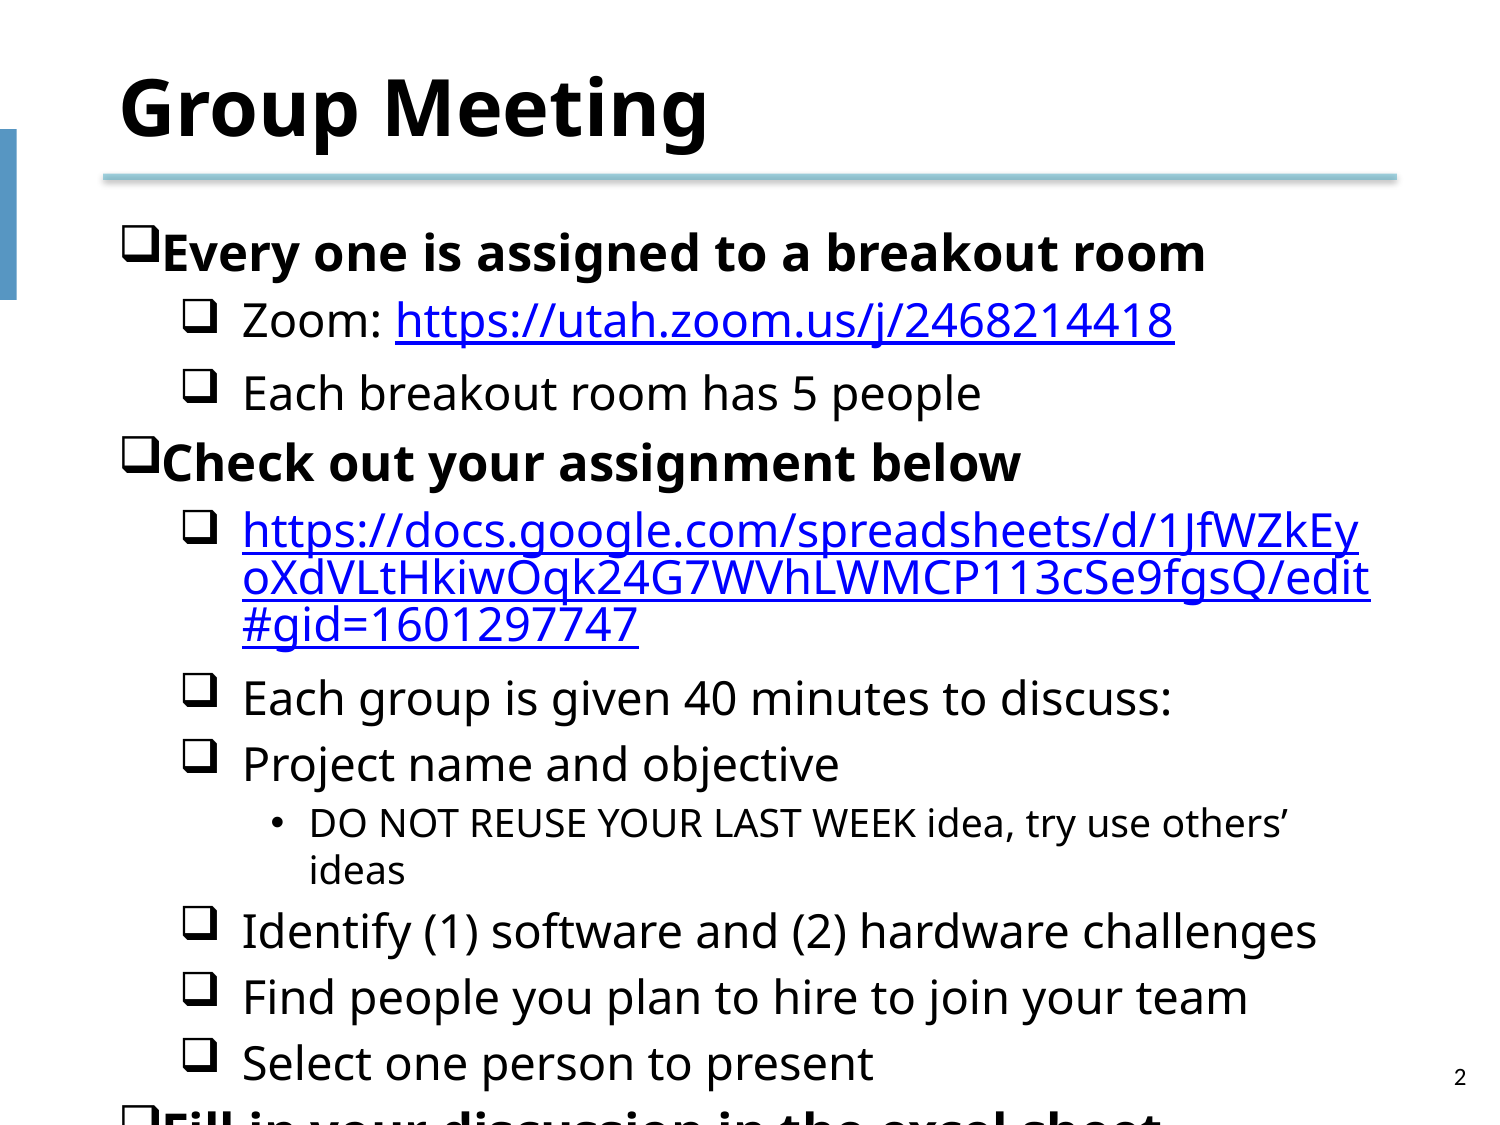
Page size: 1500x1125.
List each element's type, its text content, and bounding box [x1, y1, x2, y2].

list Every one is assigned to a breakout room Zoom: https://utah.zoom.us/j/2468214418 Each breakout room has 5 people Check out your assignment below https://docs.google.com/spreadsheets/d/1JfWZkEyoXdVLtHkiwOqk24G7WVhLWMCP113cSe9fgsQ/edit#gid=1601297747 Each group is given 40 minutes to discuss: Project name and objective DO NOT REUSE YOUR LAST WEEK idea, try use others’ ideas Identify (1) software and (2) hardware challenges Find people you plan to hire to join your team Select one person to present Fill in your discussion in the excel sheet [103, 212, 1397, 1078]
title Group Meeting [103, 25, 1397, 185]
slide_number 2 [1131, 1045, 1482, 1106]
